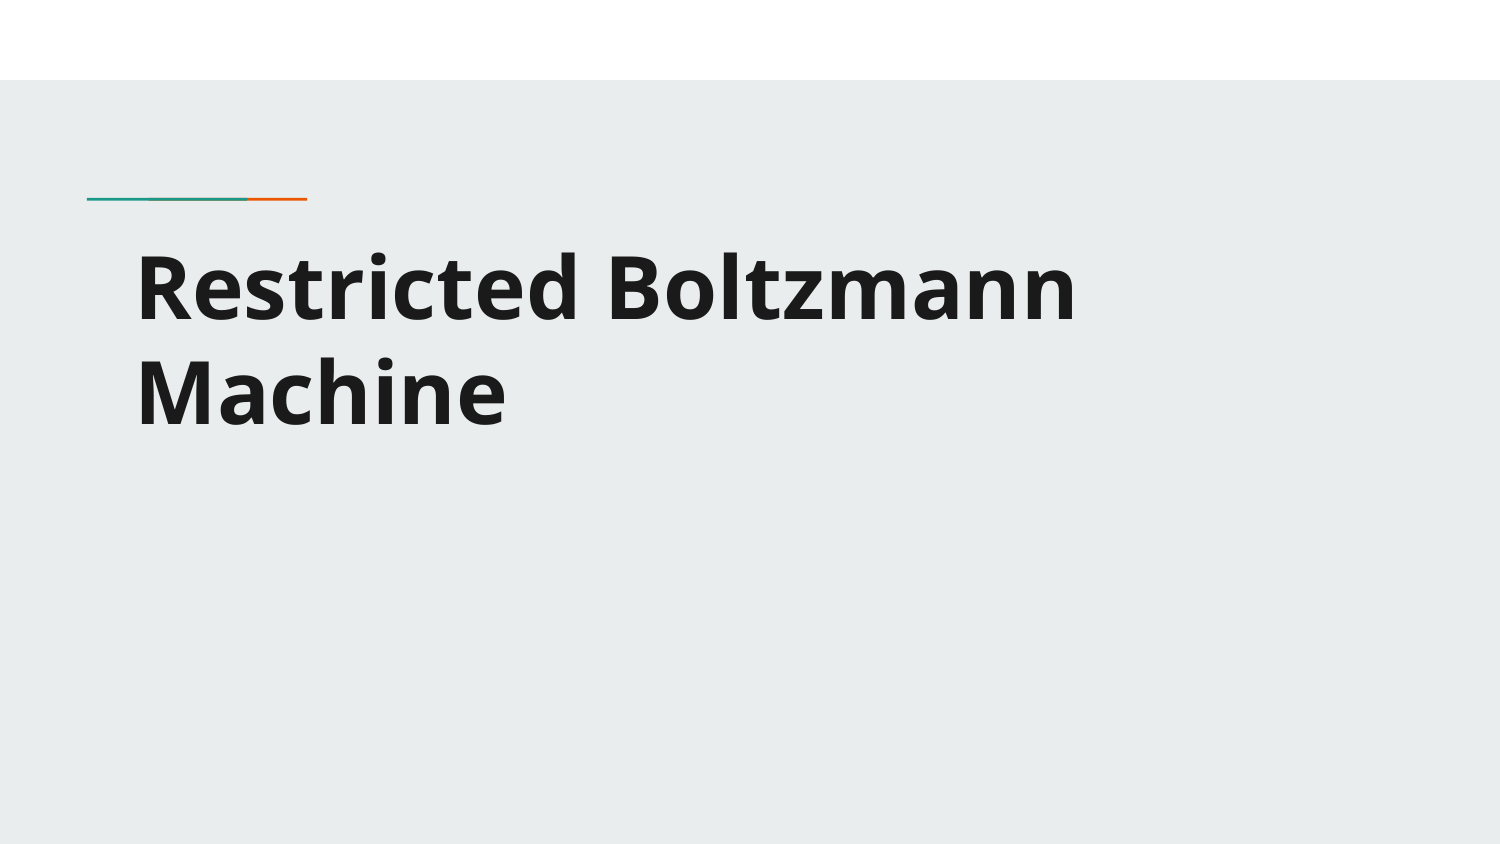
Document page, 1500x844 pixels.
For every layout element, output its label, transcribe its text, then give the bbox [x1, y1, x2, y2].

title Restricted Boltzmann Machine [119, 216, 1381, 490]
